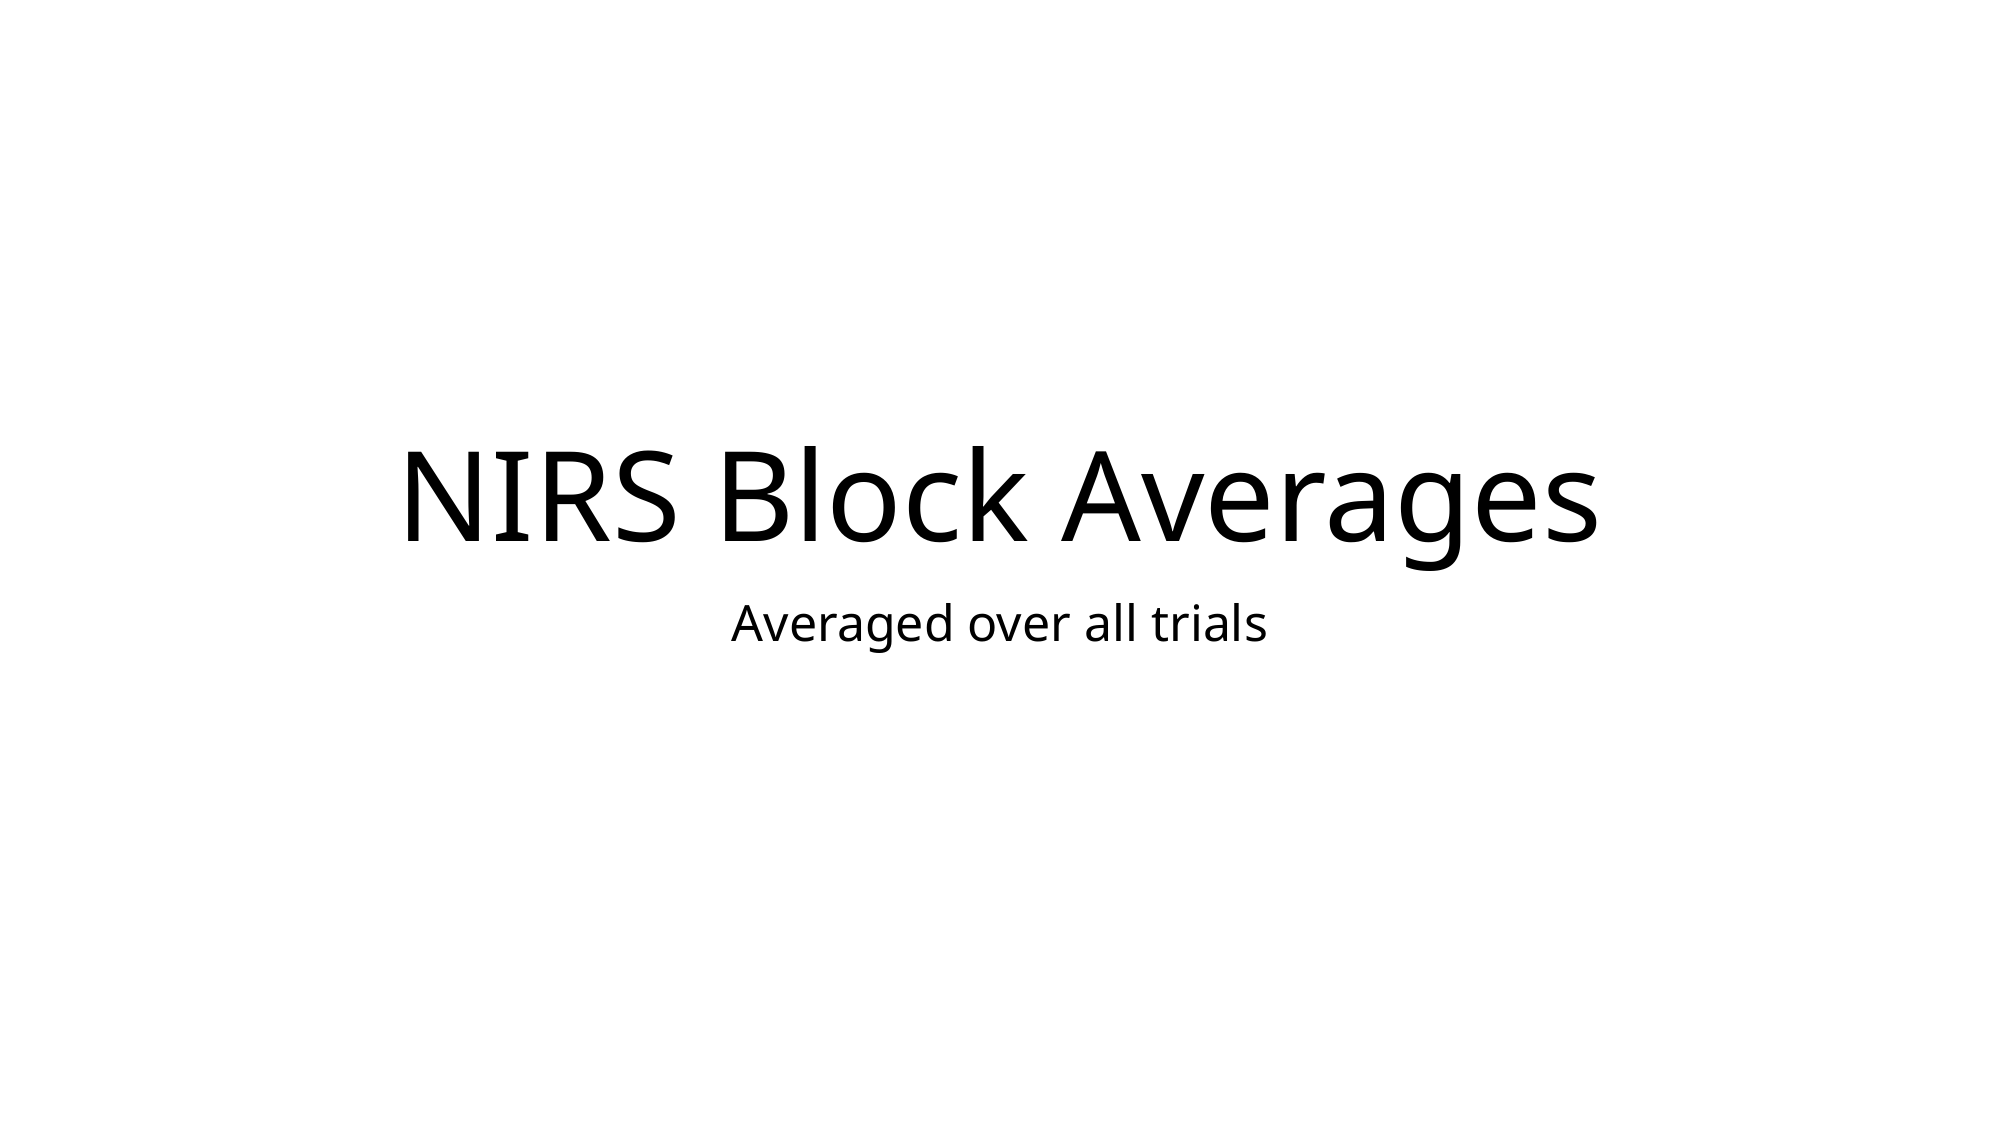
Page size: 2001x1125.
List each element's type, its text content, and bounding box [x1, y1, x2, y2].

subtitle Averaged over all trials [249, 590, 1750, 863]
title NIRS Block Averages [249, 184, 1750, 576]
